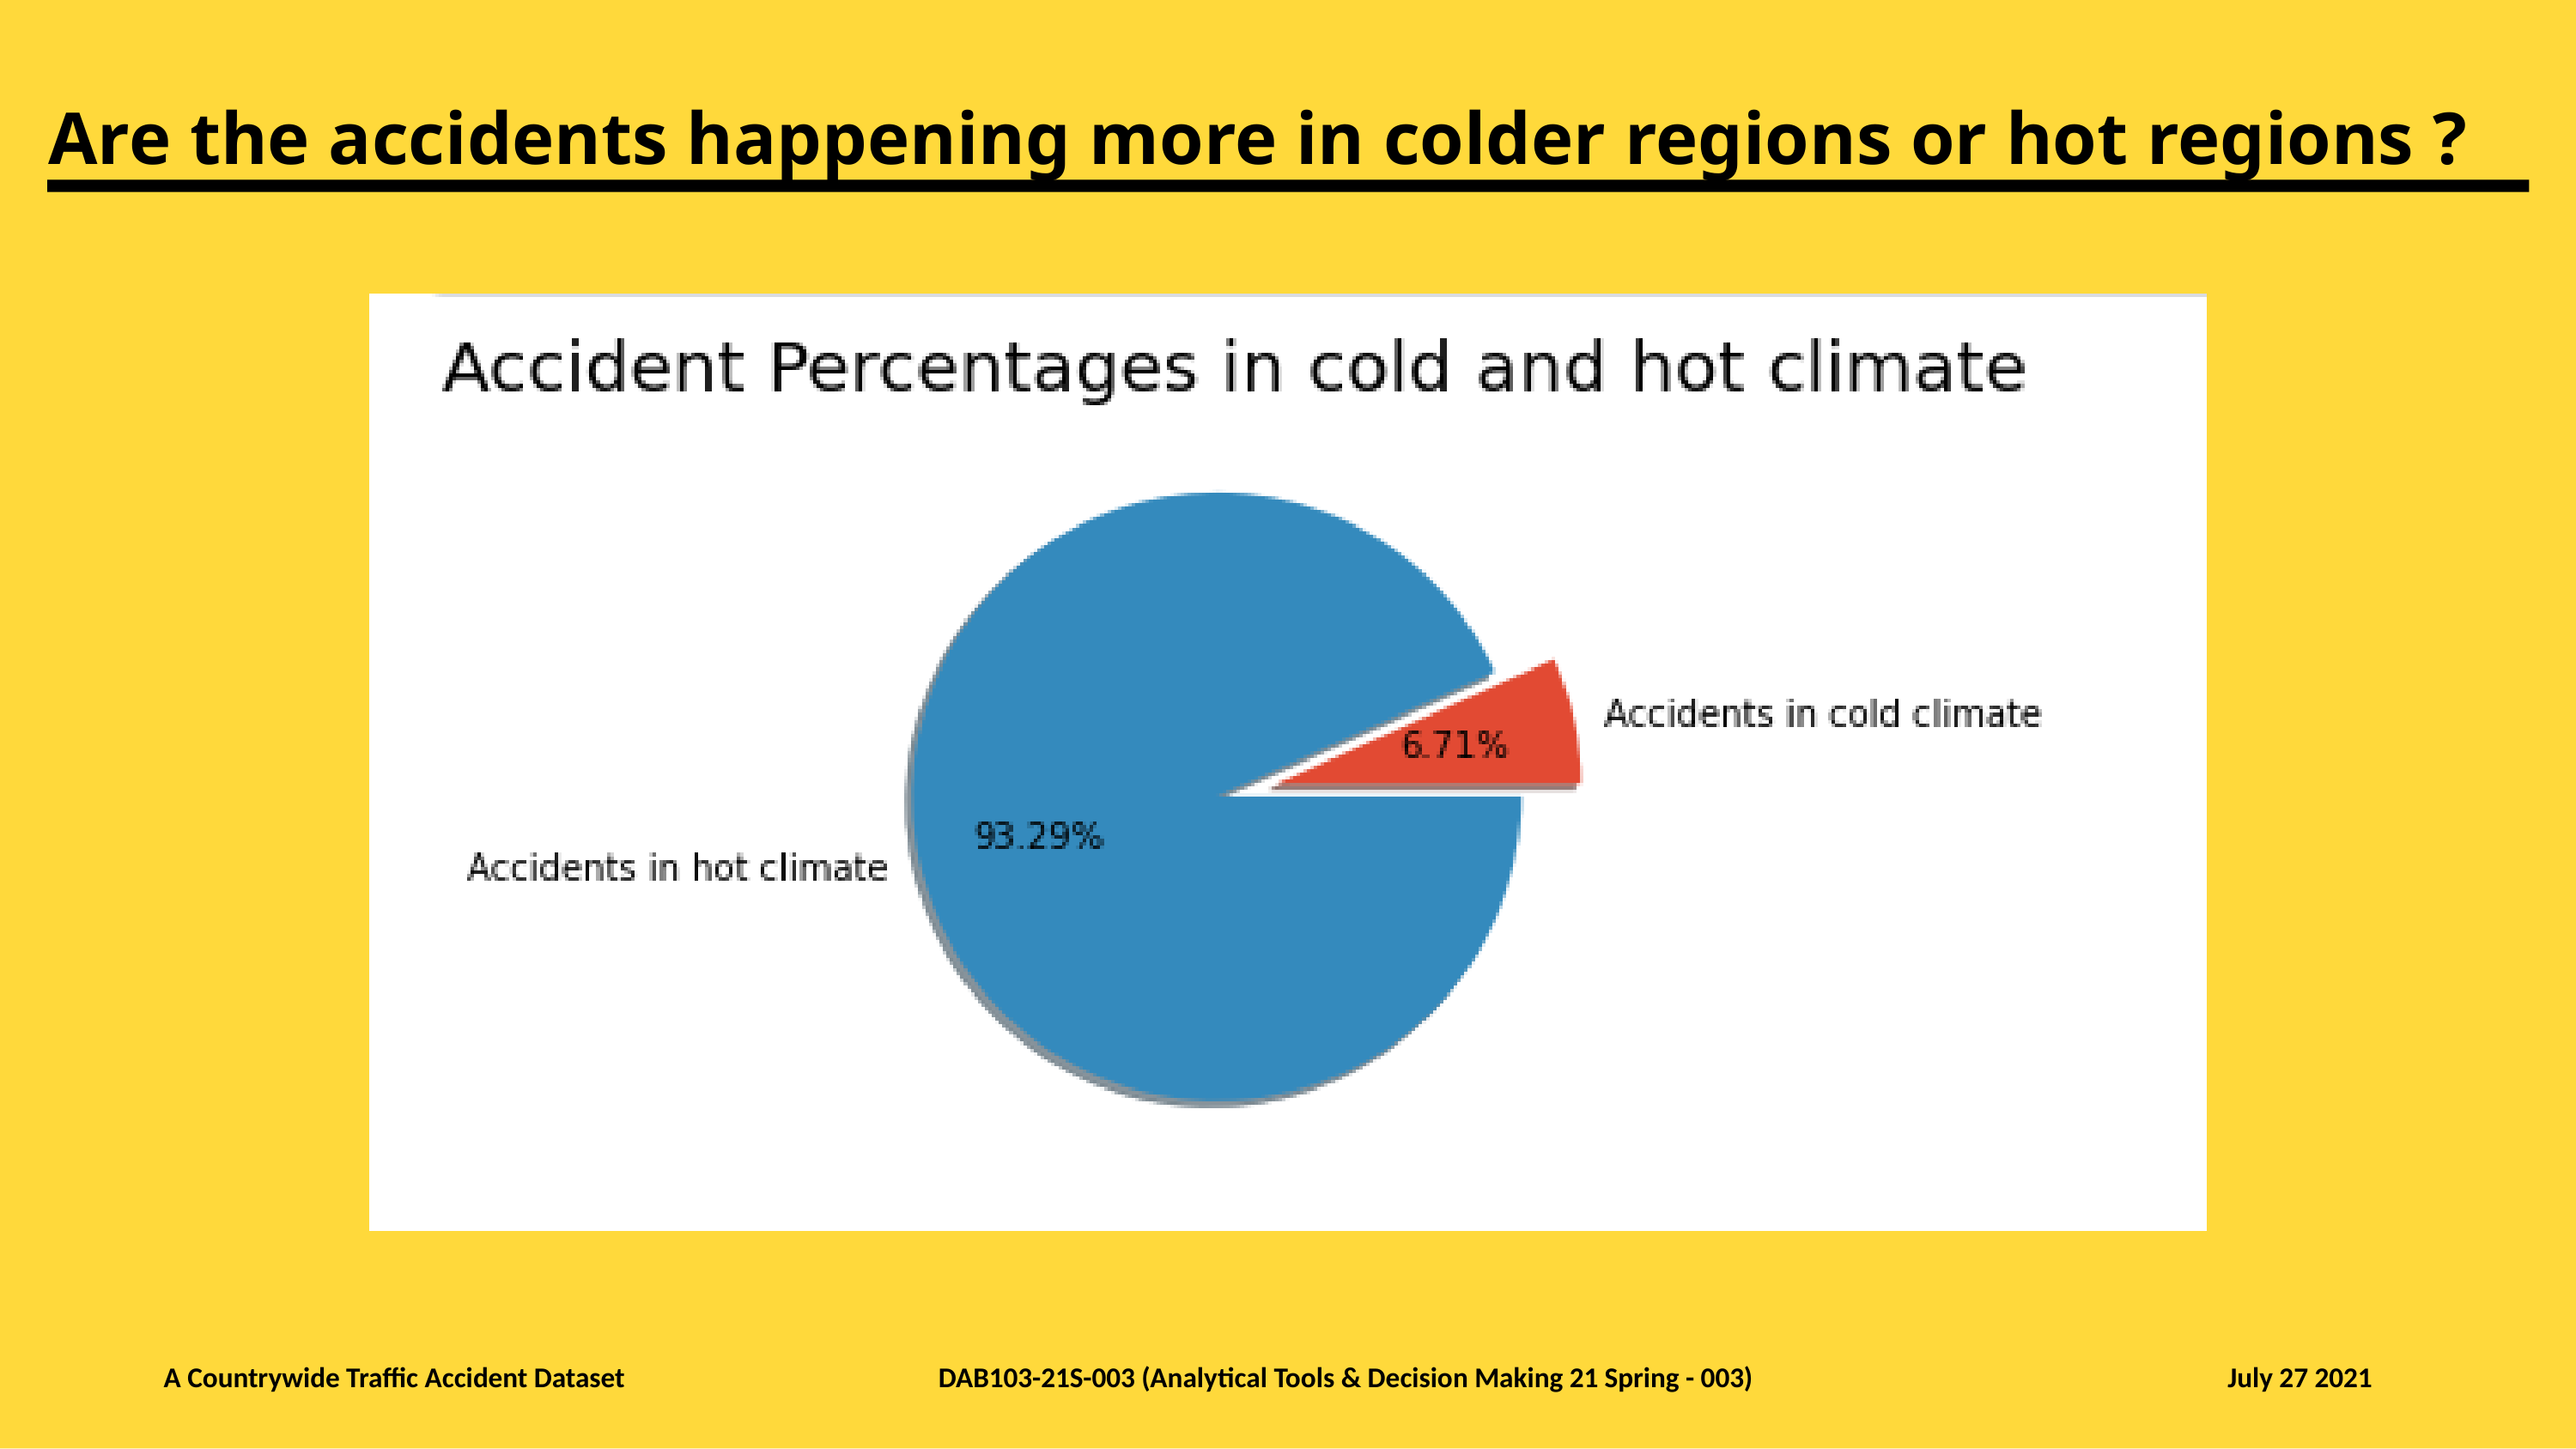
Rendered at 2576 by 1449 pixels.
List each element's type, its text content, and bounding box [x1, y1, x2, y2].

text_box Are the accidents happening more in colder regions or hot regions ? [46, 91, 2576, 179]
text_box July 27 2021 [2226, 1357, 2481, 1429]
text_box [47, 179, 2530, 192]
picture [369, 294, 2207, 1232]
text_box DAB103-21S-003 (Analytical Tools & Decision Making 21 Spring - 003) [936, 1357, 1785, 1393]
text_box A Countrywide Traffic Accident Dataset [161, 1357, 641, 1393]
